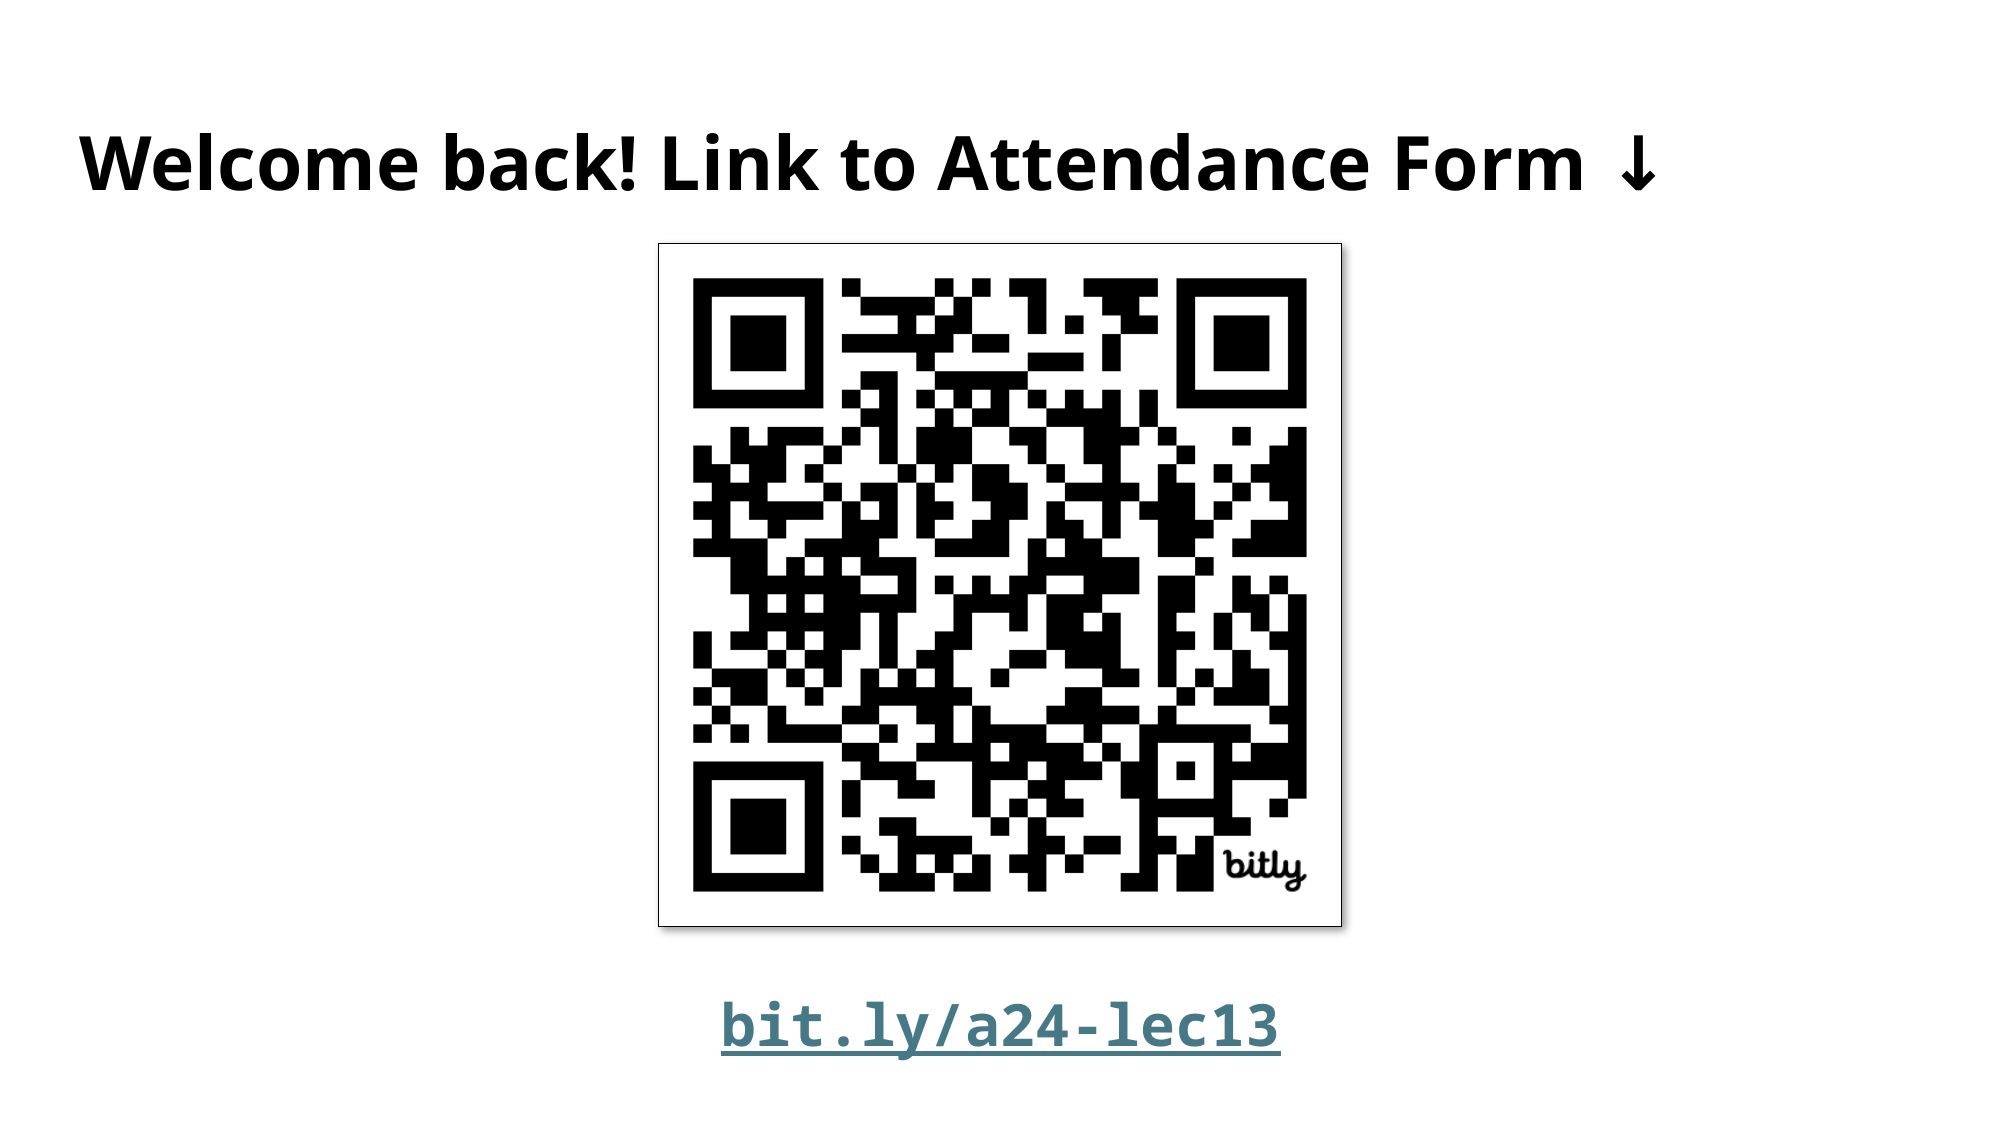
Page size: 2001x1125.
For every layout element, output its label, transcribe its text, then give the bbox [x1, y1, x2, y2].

title Welcome back! Link to Attendance Form ↓ [64, 103, 1936, 230]
picture [658, 243, 1342, 927]
list bit.ly/a24-lec13 [64, 982, 1936, 1125]
